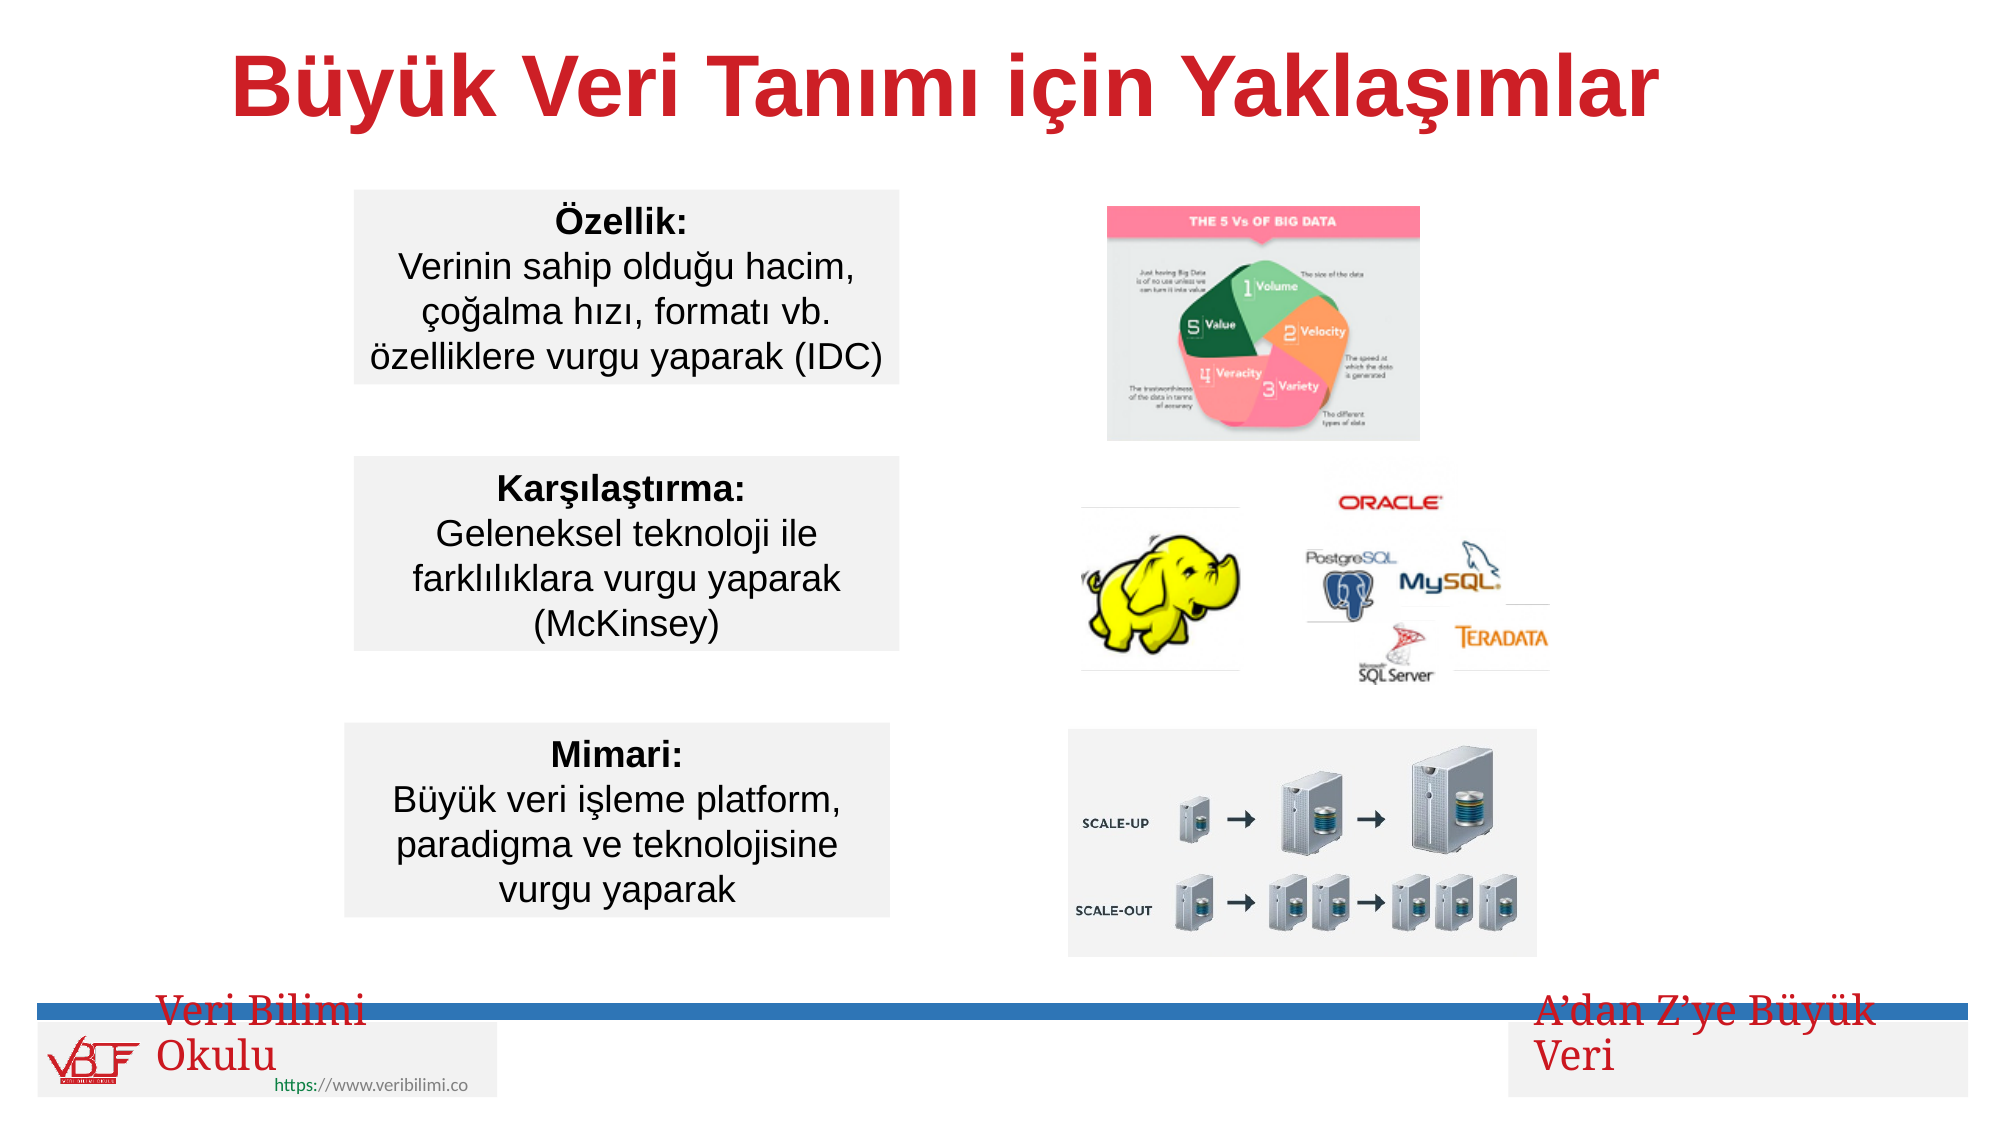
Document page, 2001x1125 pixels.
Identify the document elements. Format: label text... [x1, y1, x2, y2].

text_box Özellik: Verinin sahip olduğu hacim, çoğalma hızı, formatı vb. özelliklere vurgu yaparak (IDC) [353, 189, 900, 385]
text_box Karşılaştırma: Geleneksel teknoloji ile farklılıklara vurgu yaparak (McKinsey) [353, 456, 900, 651]
picture [1081, 456, 1550, 685]
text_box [37, 1022, 537, 1103]
text_box Mimari: Büyük veri işleme platform, paradigma ve teknolojisine vurgu yaparak [344, 722, 890, 918]
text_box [1508, 1022, 1969, 1098]
picture [1068, 722, 1537, 957]
picture [1107, 206, 1420, 441]
text_box Büyük Veri Tanımı için Yaklaşımlar [215, 33, 1716, 144]
